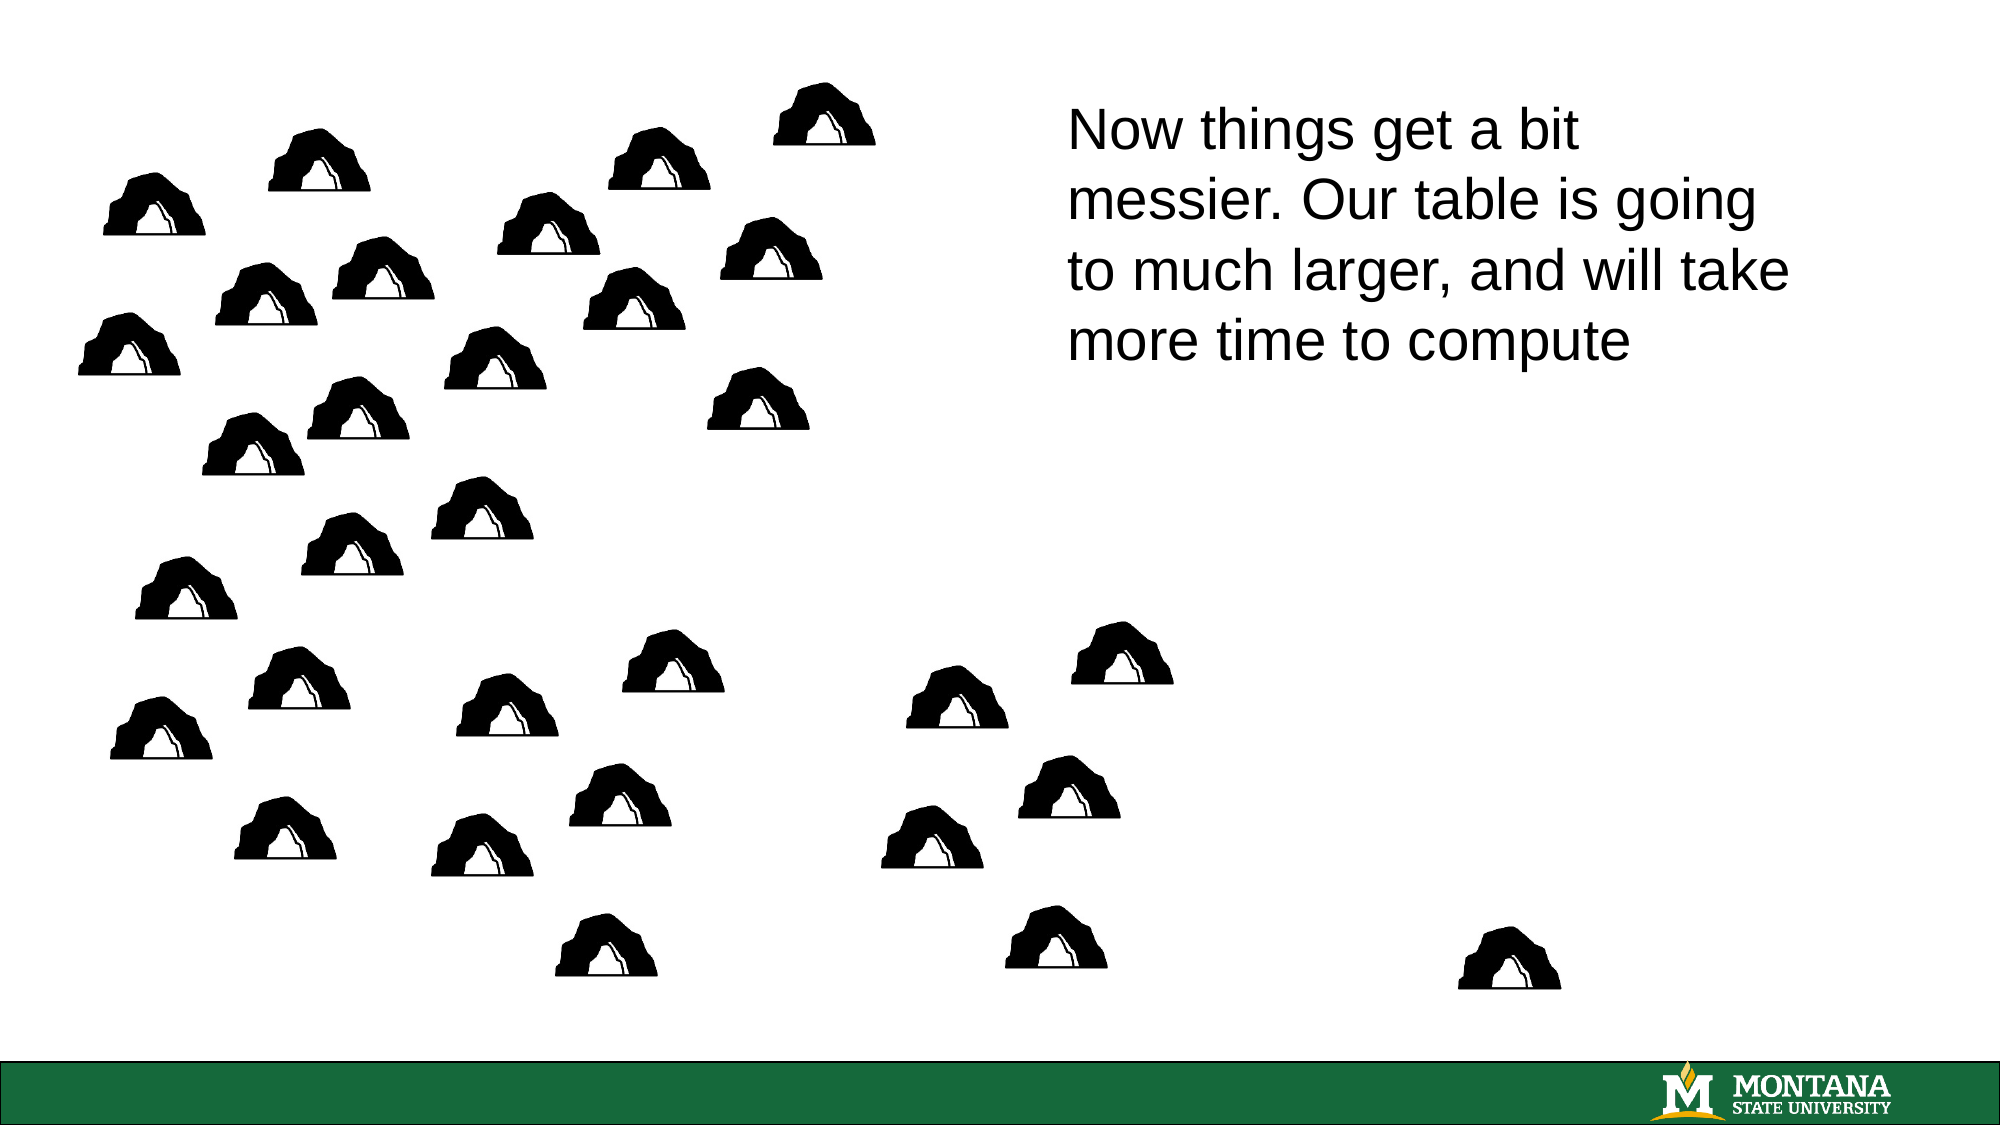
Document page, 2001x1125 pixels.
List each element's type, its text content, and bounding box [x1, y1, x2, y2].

picture [1068, 620, 1176, 685]
picture [1001, 904, 1109, 969]
picture [428, 812, 535, 877]
picture [877, 804, 985, 869]
picture [1015, 754, 1122, 819]
picture [494, 191, 602, 256]
picture [441, 325, 549, 390]
picture [212, 262, 319, 326]
picture [604, 126, 712, 191]
picture [132, 555, 239, 620]
picture [297, 511, 405, 576]
picture [770, 82, 877, 147]
picture [328, 235, 436, 300]
picture [427, 475, 535, 540]
picture [902, 664, 1010, 729]
text_box Now things get a bit messier. Our table is going to much larger, and will take more time to compute [1052, 84, 1826, 379]
picture [565, 762, 673, 827]
picture [1649, 1060, 1892, 1122]
picture [99, 172, 207, 236]
picture [1455, 925, 1563, 990]
picture [618, 628, 726, 693]
picture [579, 266, 687, 331]
picture [107, 695, 214, 760]
picture [198, 375, 411, 476]
picture [552, 912, 659, 977]
picture [717, 216, 824, 281]
picture [231, 795, 338, 860]
picture [74, 312, 182, 376]
picture [453, 672, 560, 737]
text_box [1892, 1060, 2000, 1125]
picture [244, 645, 352, 710]
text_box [0, 1060, 1647, 1125]
picture [703, 366, 811, 431]
picture [265, 128, 372, 192]
